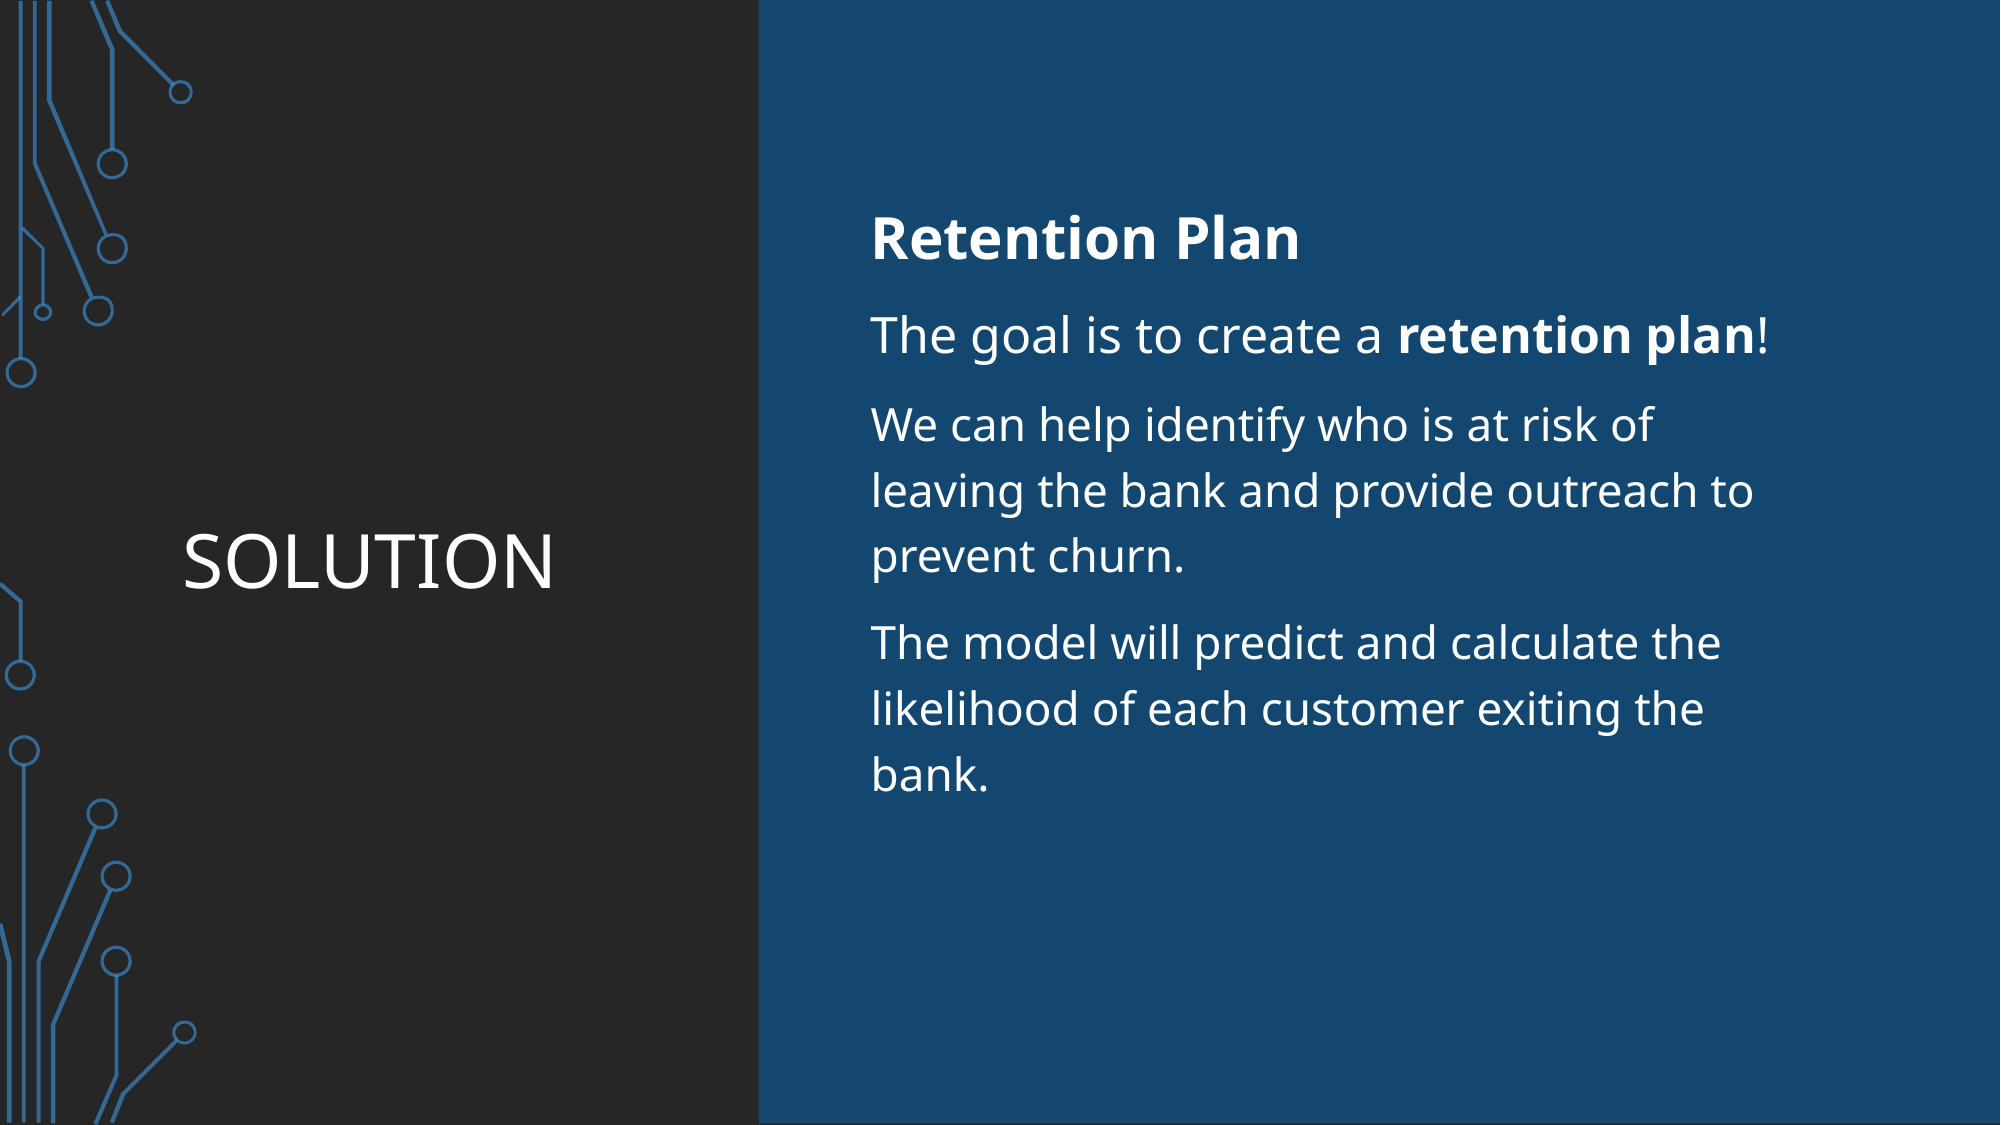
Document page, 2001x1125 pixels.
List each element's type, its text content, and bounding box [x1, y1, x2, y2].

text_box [0, 0, 199, 1125]
title Solution [199, 179, 670, 950]
text_box [758, 0, 2000, 1124]
list Retention Plan The goal is to create a retention plan! We can help identify who is at risk of leaving the bank and provide outreach to prevent churn. The model will predict and calculate the likelihood of each customer exiting the bank. [855, 179, 1813, 950]
text_box [199, 0, 2000, 1125]
